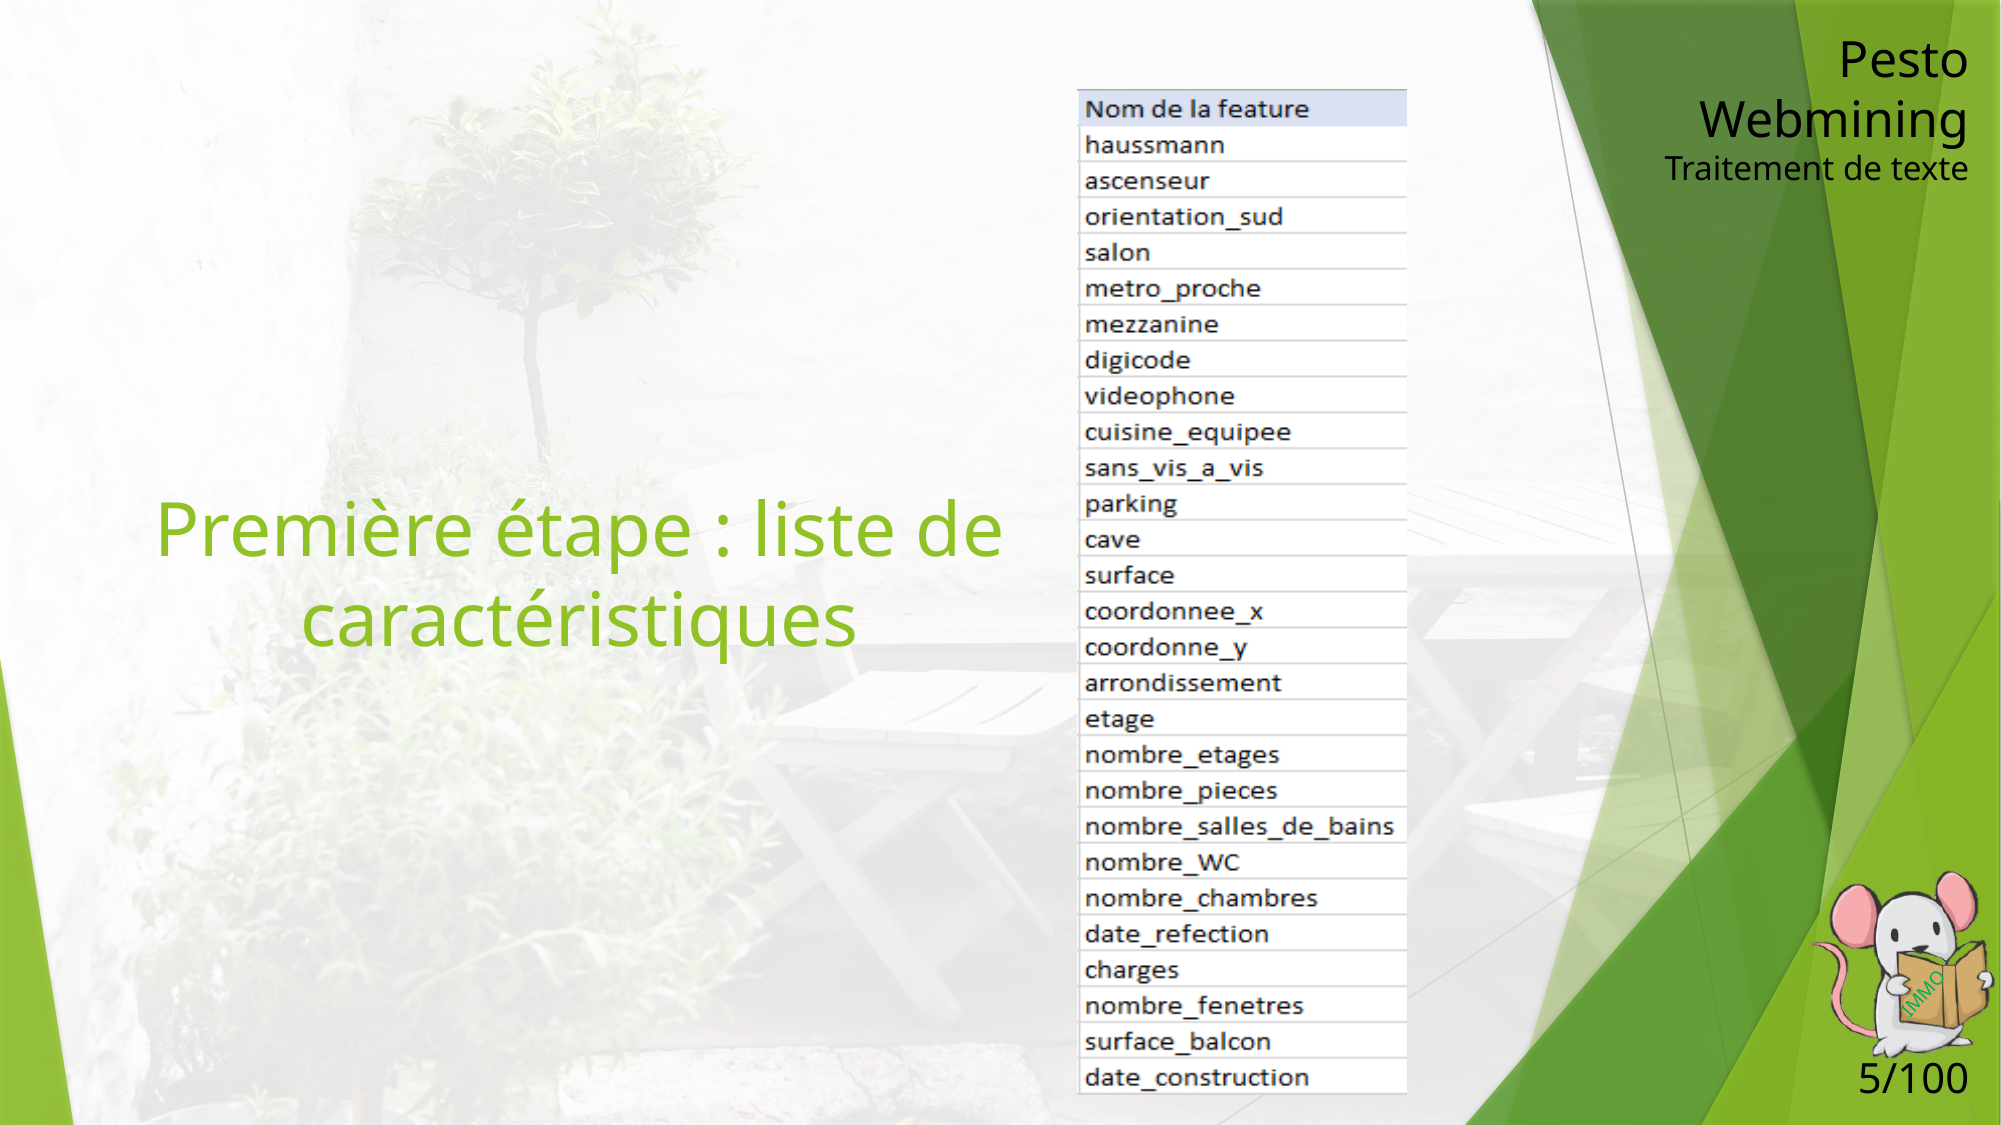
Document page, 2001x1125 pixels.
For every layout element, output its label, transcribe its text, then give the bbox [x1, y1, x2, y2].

picture [1787, 833, 2001, 1083]
picture [1076, 88, 1408, 1095]
slide_number 5/100 [1811, 1050, 1985, 1111]
title Première étape : liste de caractéristiques [82, 473, 1071, 684]
text_box Pesto Webmining Traitement de texte [1563, 19, 1985, 195]
